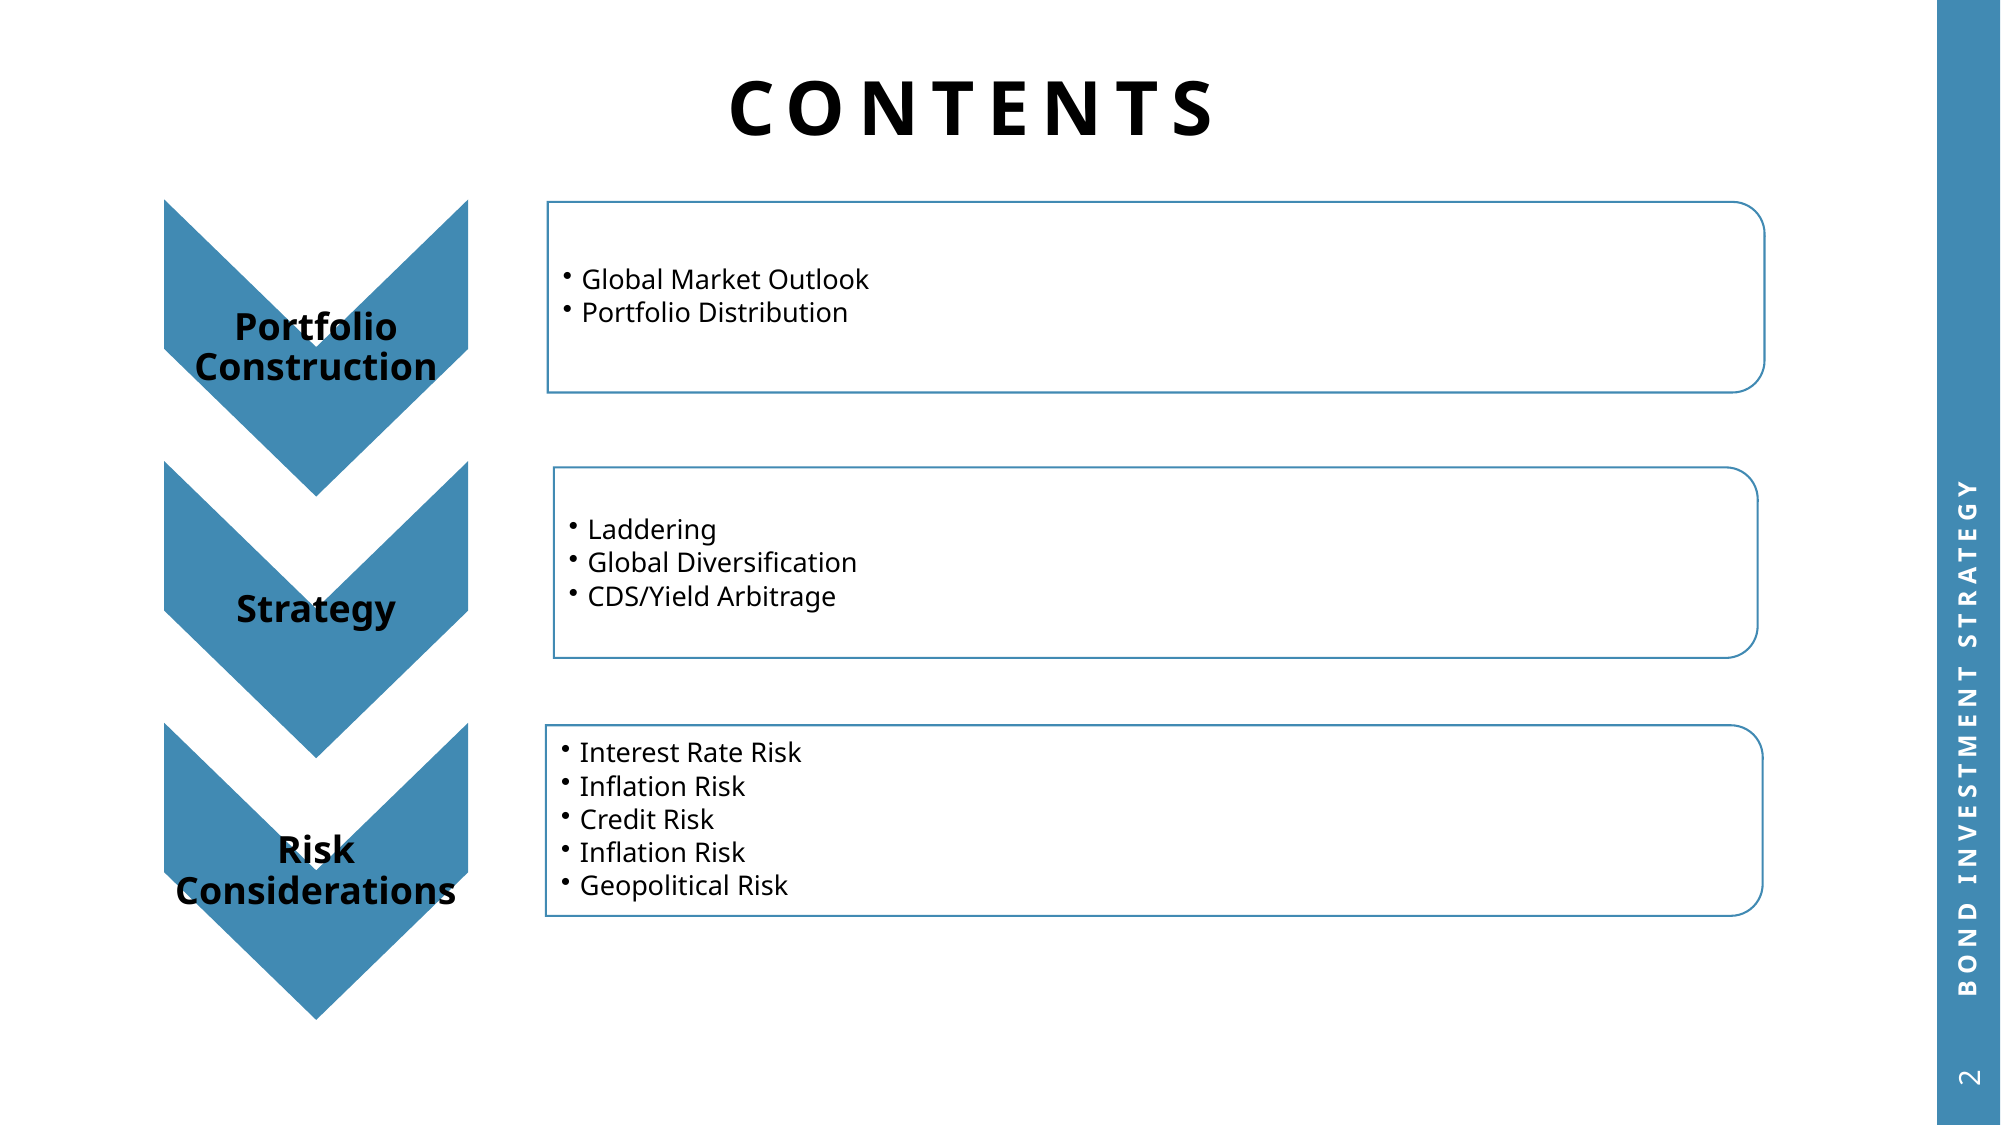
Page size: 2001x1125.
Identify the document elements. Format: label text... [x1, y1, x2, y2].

title Contents [139, 57, 1801, 165]
slide_number 2 [1937, 1032, 2000, 1125]
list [74, 201, 1854, 1019]
footer Bond investment strategy [1937, 0, 2000, 1032]
